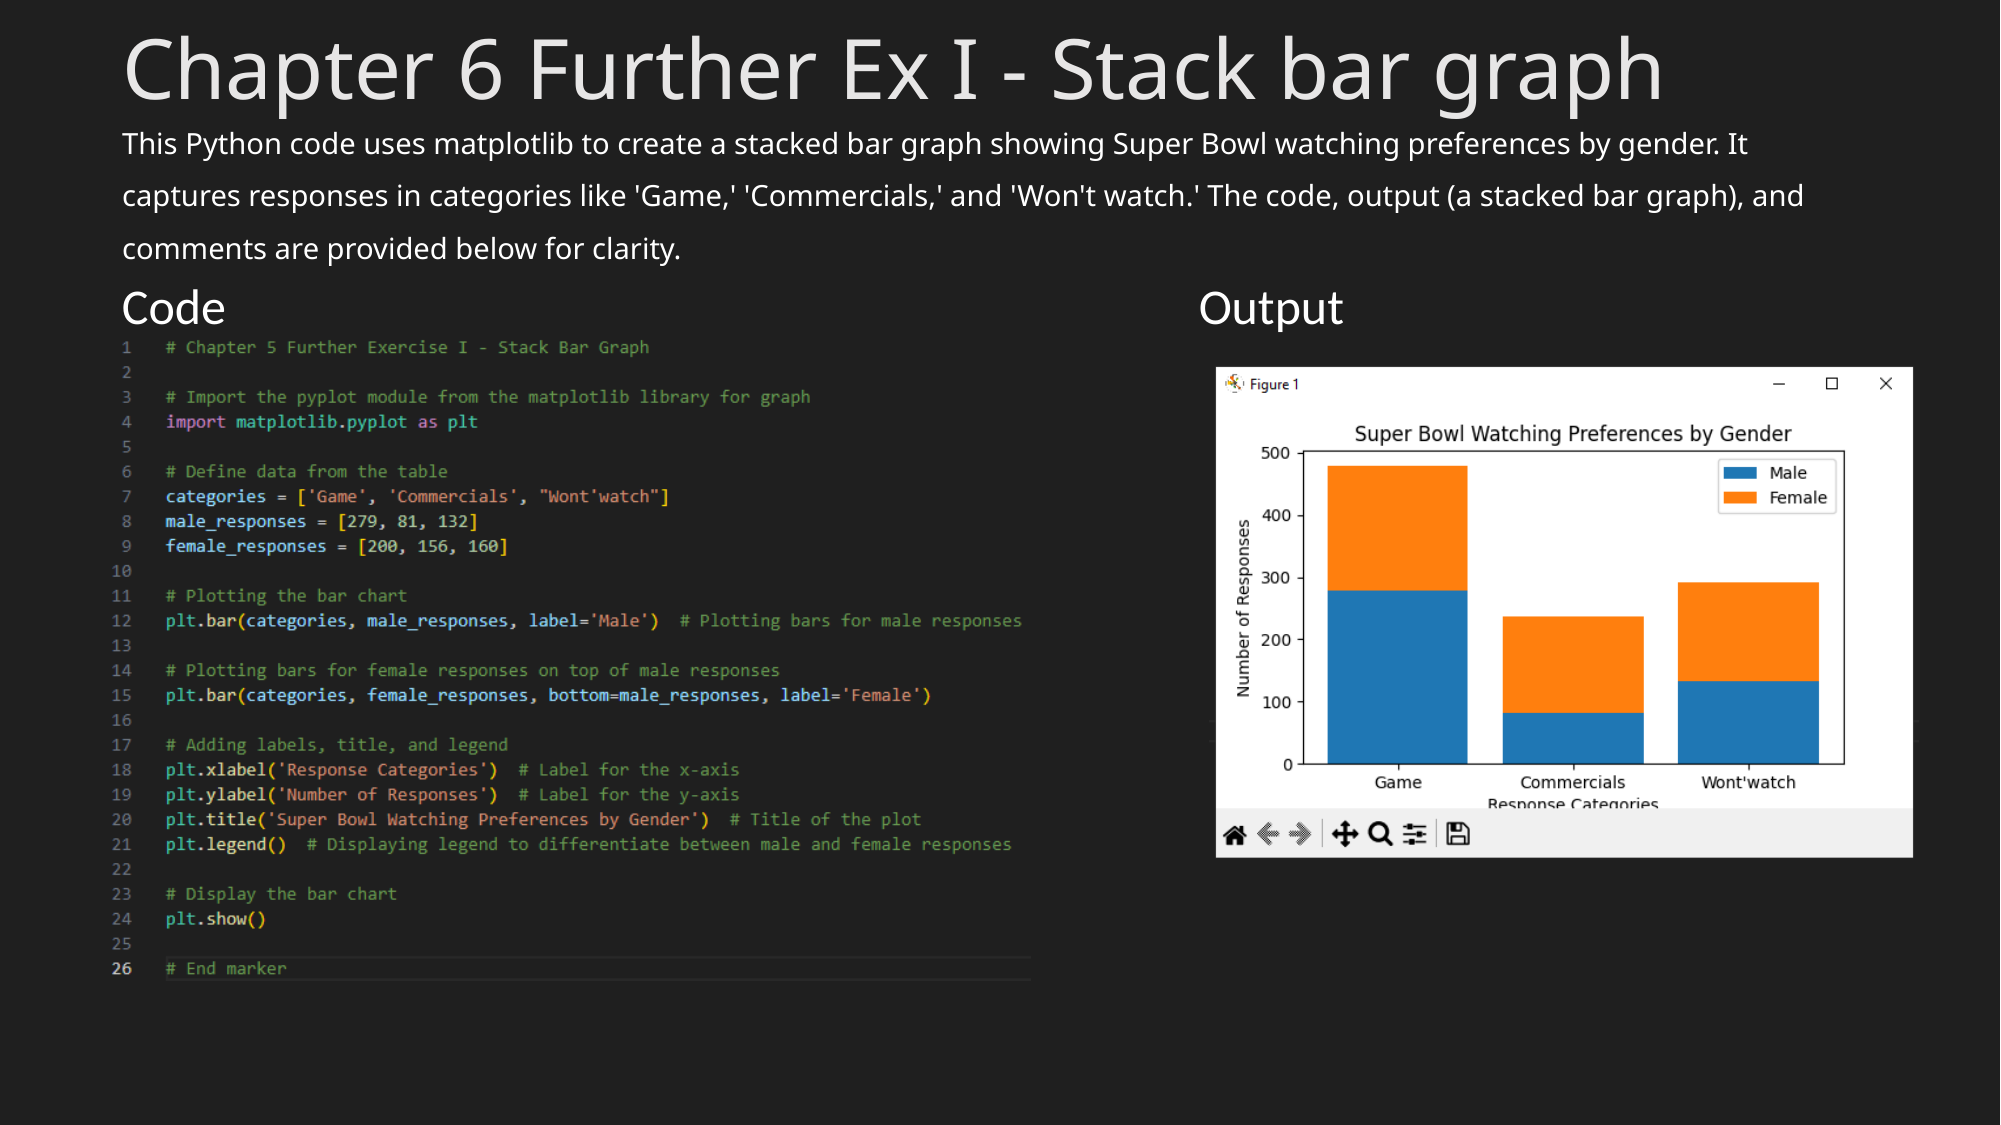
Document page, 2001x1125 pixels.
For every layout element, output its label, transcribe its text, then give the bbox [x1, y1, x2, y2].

text_box Code [107, 266, 310, 335]
text_box Output [1183, 266, 1387, 342]
title Chapter 6 Further Ex I - Stack bar graph [107, 0, 2000, 182]
list This Python code uses matplotlib to create a stacked bar graph showing Super Bowl watching preferences by gender. It captures responses in categories like 'Game,' 'Commercials,' and 'Won't watch.' The code, output (a stacked bar graph), and comments are provided below for clarity. [107, 227, 1860, 273]
picture [107, 335, 1031, 981]
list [1209, 360, 1919, 866]
